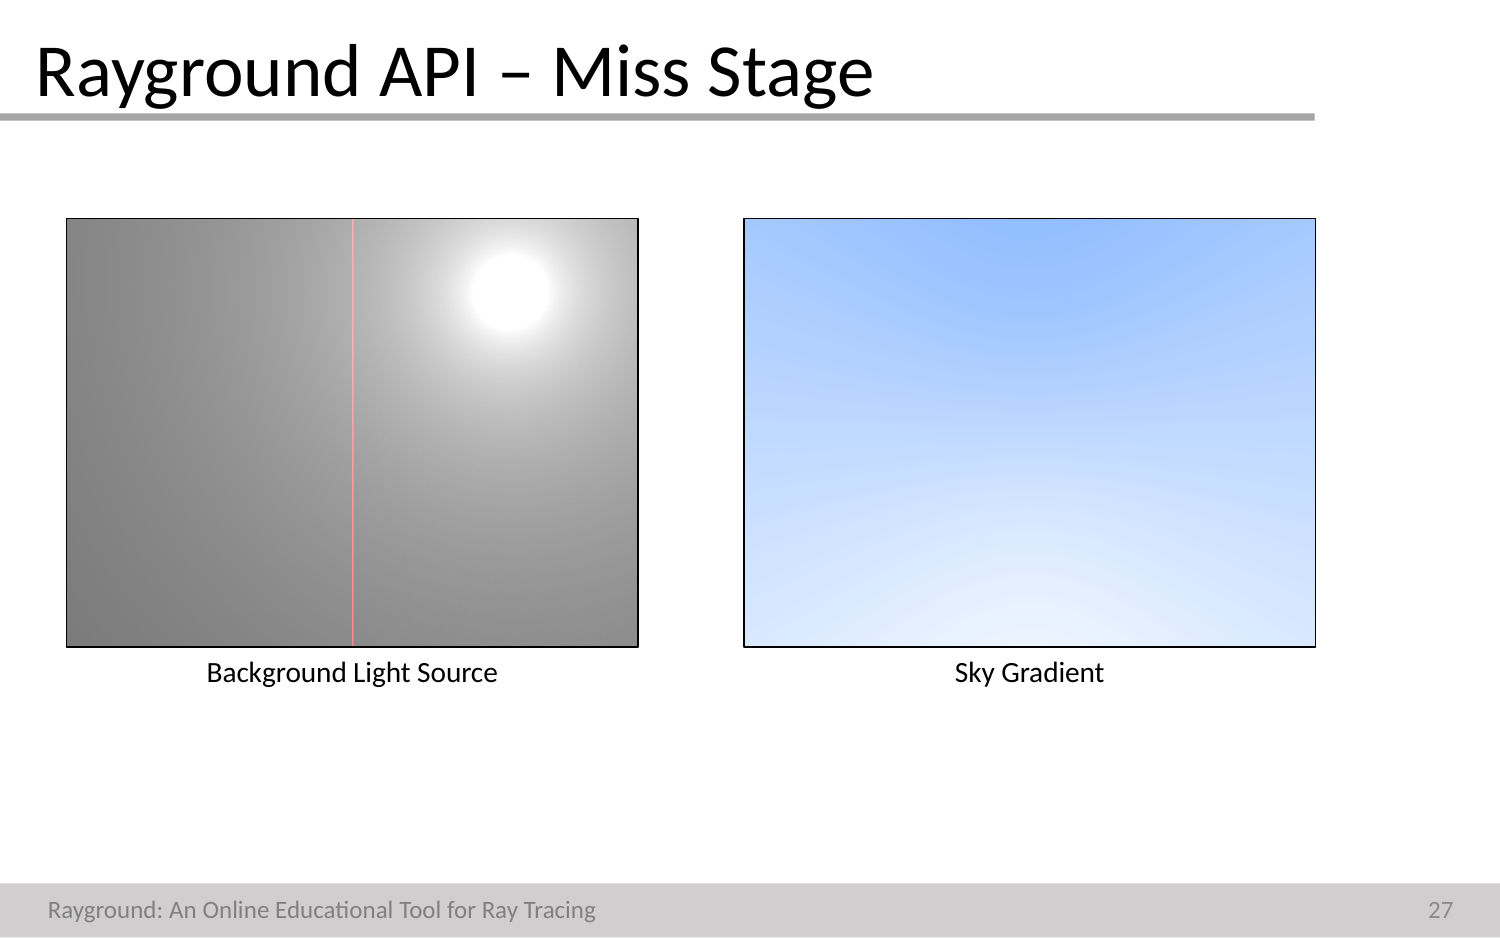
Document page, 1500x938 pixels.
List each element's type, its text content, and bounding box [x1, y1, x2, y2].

picture [67, 219, 638, 647]
picture [744, 219, 1315, 647]
text_box Sky Gradient [744, 648, 1315, 695]
slide_number 27 [1350, 883, 1469, 934]
title Rayground API – Miss Stage [20, 0, 1315, 146]
text_box Background Light Source [67, 648, 638, 705]
footer Rayground: An Online Educational Tool for Ray Tracing [32, 883, 1341, 934]
